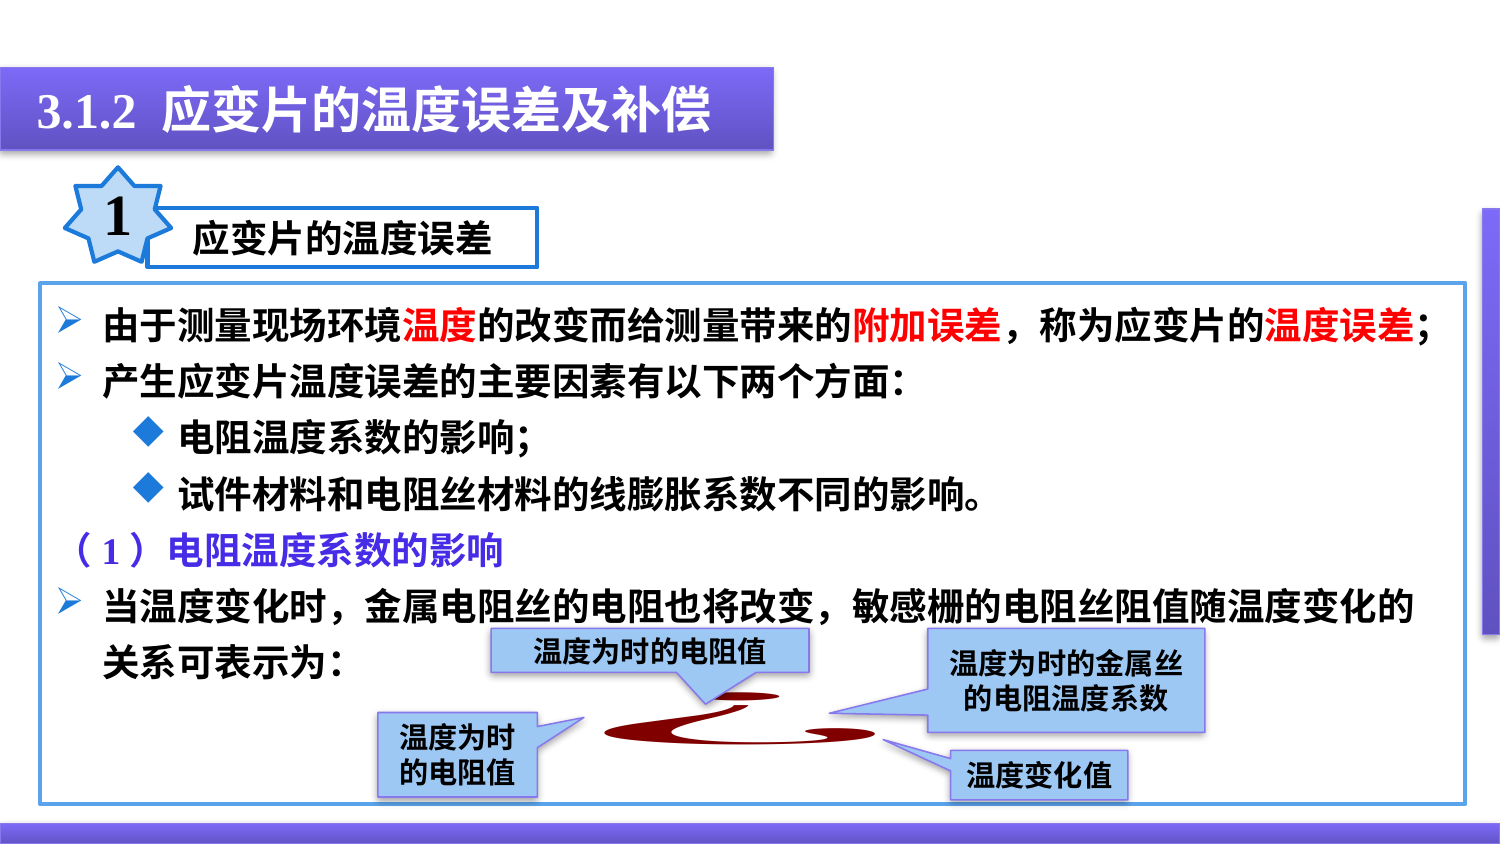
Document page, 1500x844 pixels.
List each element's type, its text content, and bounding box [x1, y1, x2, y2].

text_box [884, 742, 1131, 806]
text_box 1 [62, 165, 174, 264]
text_box [0, 67, 774, 151]
text_box 3.1.2 应变片的温度误差及补偿 [9, 71, 726, 146]
text_box 应变片的温度误差 [145, 206, 539, 269]
text_box [830, 632, 1208, 739]
text_box [374, 714, 584, 805]
text_box 由于测量现场环境温度的改变而给测量带来的附加误差，称为应变片的温度误差； 产生应变片温度误差的主要因素有以下两个方面： 电阻温度系数的影响； 试件材料和电阻丝材料的线膨胀系数不同的影响。 （1）电阻温度系数的影响 当温度变化时，金属电阻丝的电阻也将改变，敏感栅的电阻丝阻值随温度变化的关系可表示为： [38, 281, 1467, 806]
text_box 温度变化值 [882, 738, 1129, 801]
